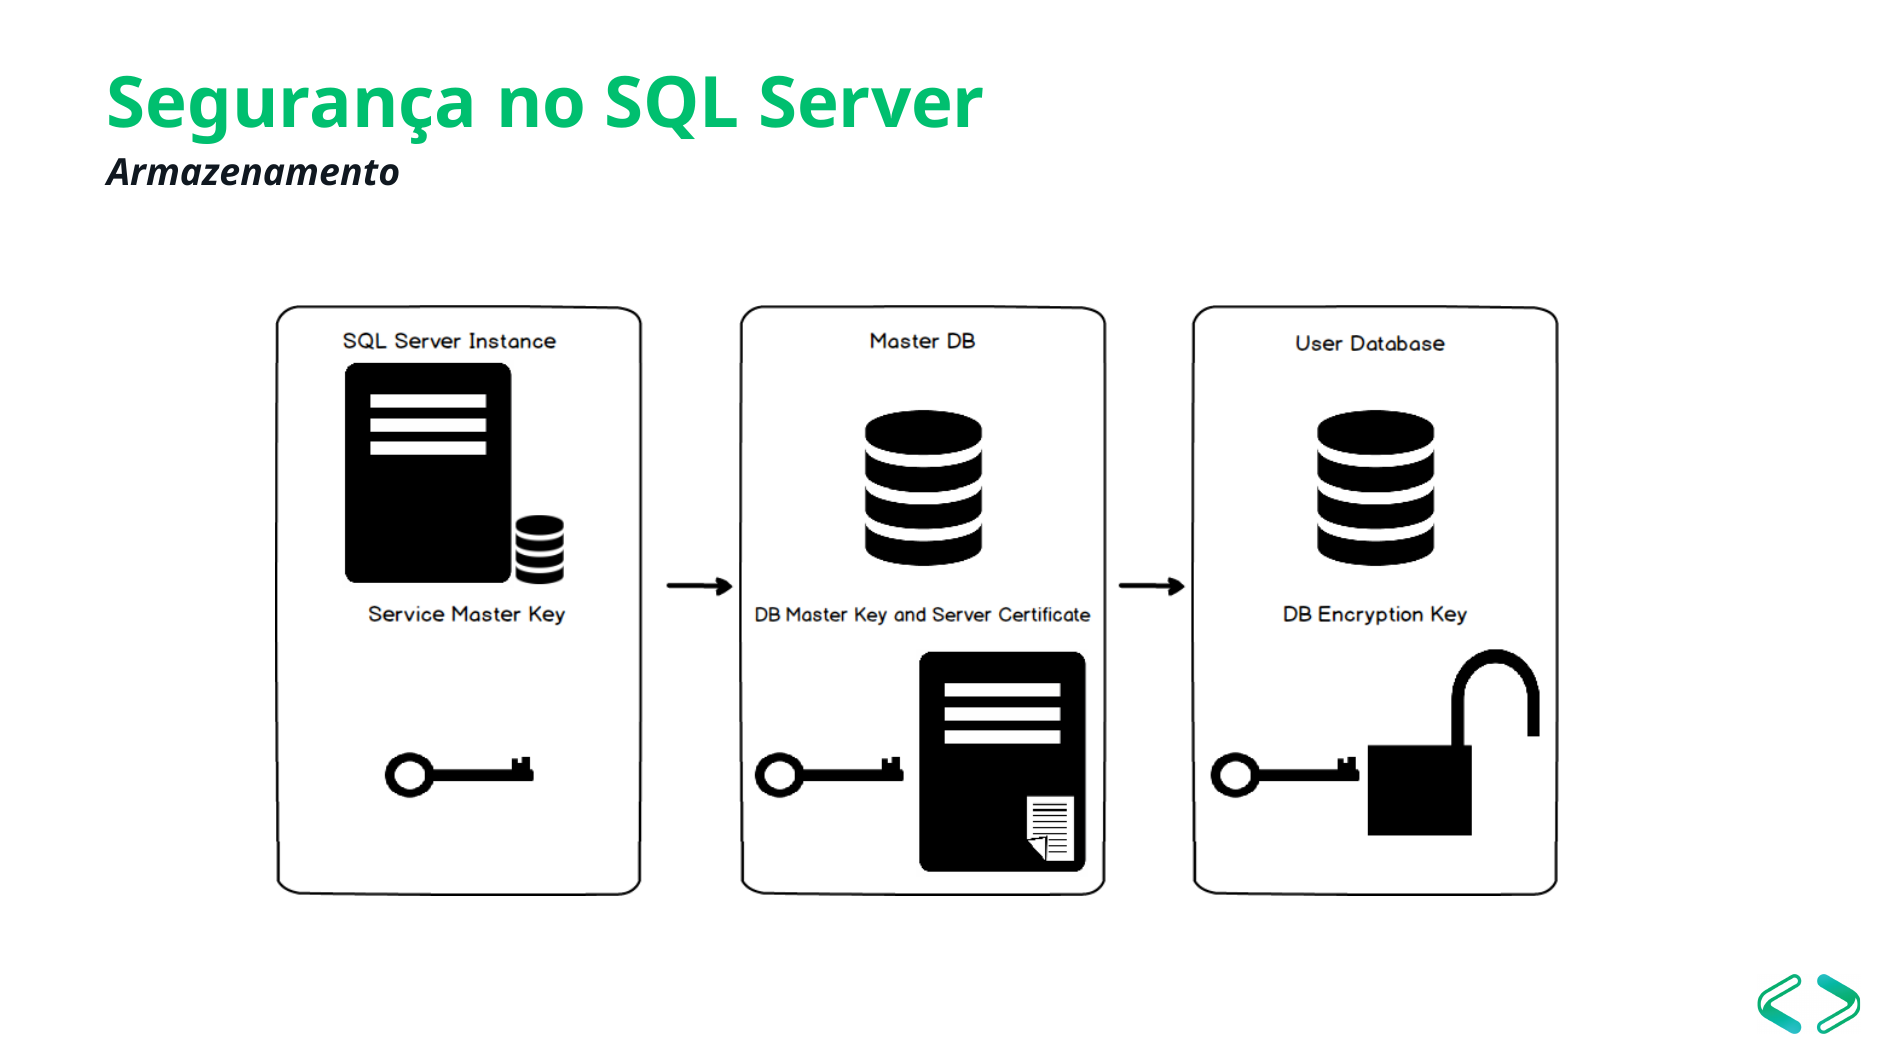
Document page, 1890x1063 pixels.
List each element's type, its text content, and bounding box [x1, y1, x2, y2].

text_box Segurança no SQL Server [92, 49, 1124, 140]
text_box Armazenamento [92, 140, 1644, 201]
picture [275, 304, 1559, 897]
